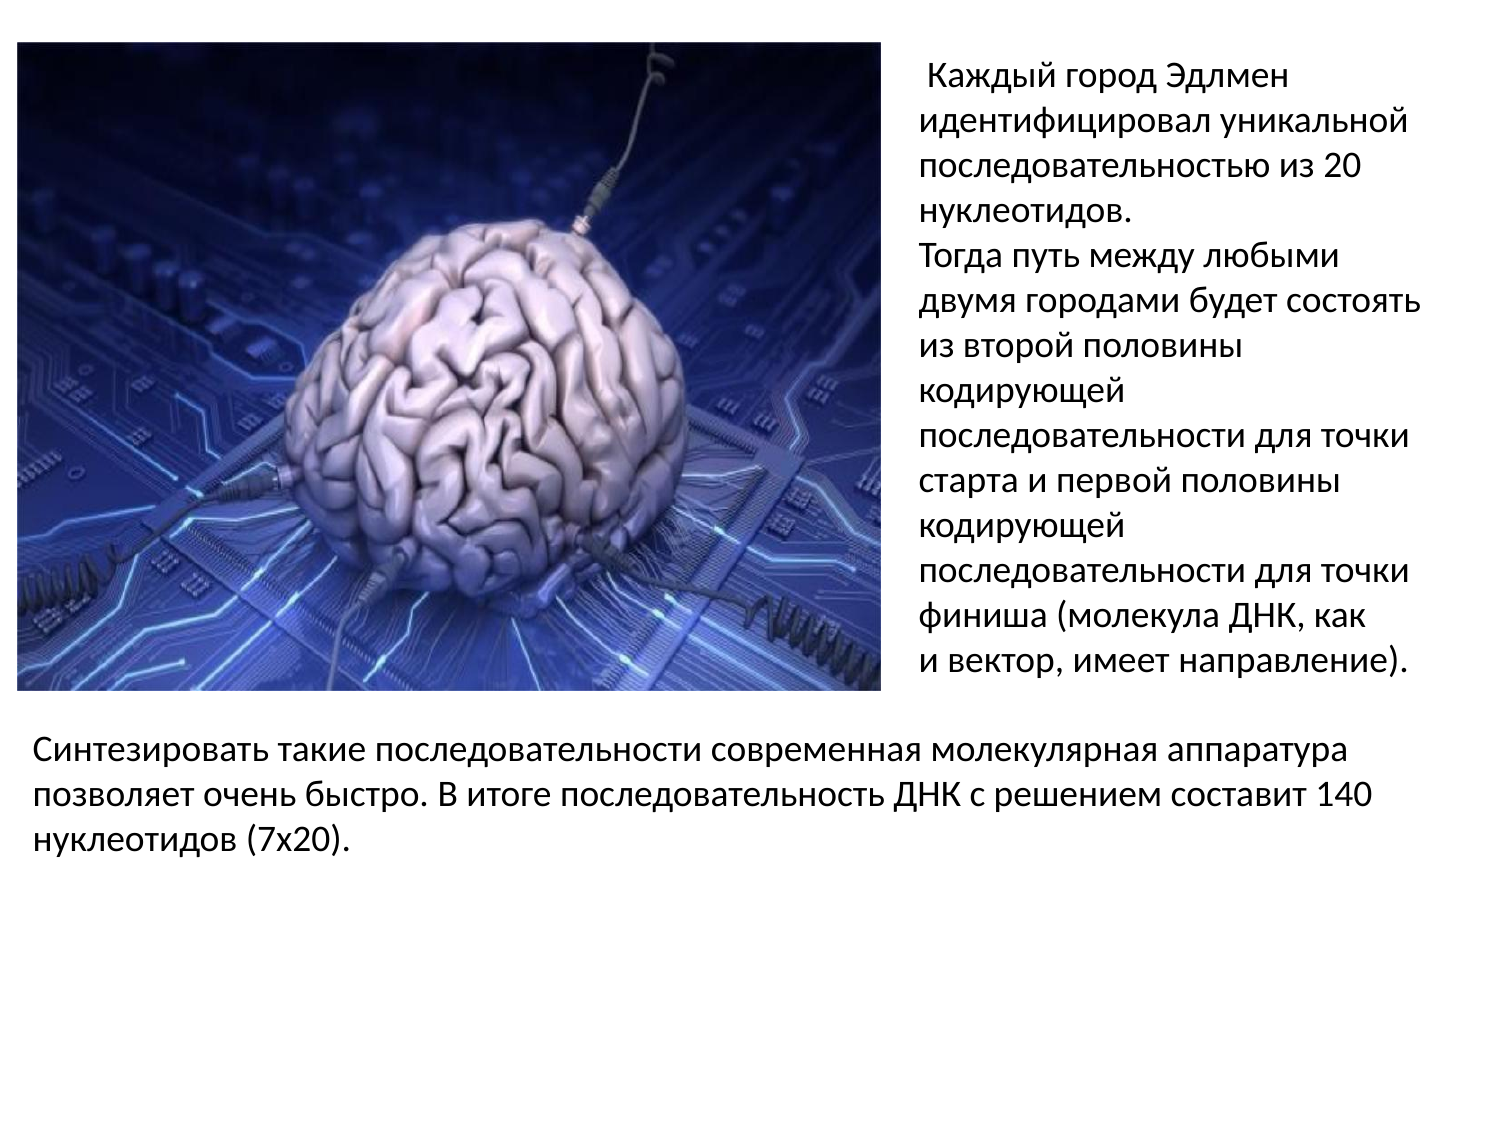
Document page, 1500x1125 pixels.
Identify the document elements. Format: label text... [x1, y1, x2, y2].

text_box Каждый город Эдлмен идентифицировал уникальной последовательностью из 20 нуклеотидов. Тогда путь между любыми двумя городами будет состоять из второй половины кодирующей последовательности для точки старта и первой половины кодирующей последовательности для точки финиша (молекула ДНК, как и вектор, имеет направление). [903, 42, 1447, 688]
picture [17, 42, 882, 691]
text_box Синтезировать такие последовательности современная молекулярная аппаратура позволяет очень быстро. В итоге последовательность ДНК с решением составит 140 нуклеотидов (7x20). [17, 715, 1447, 866]
